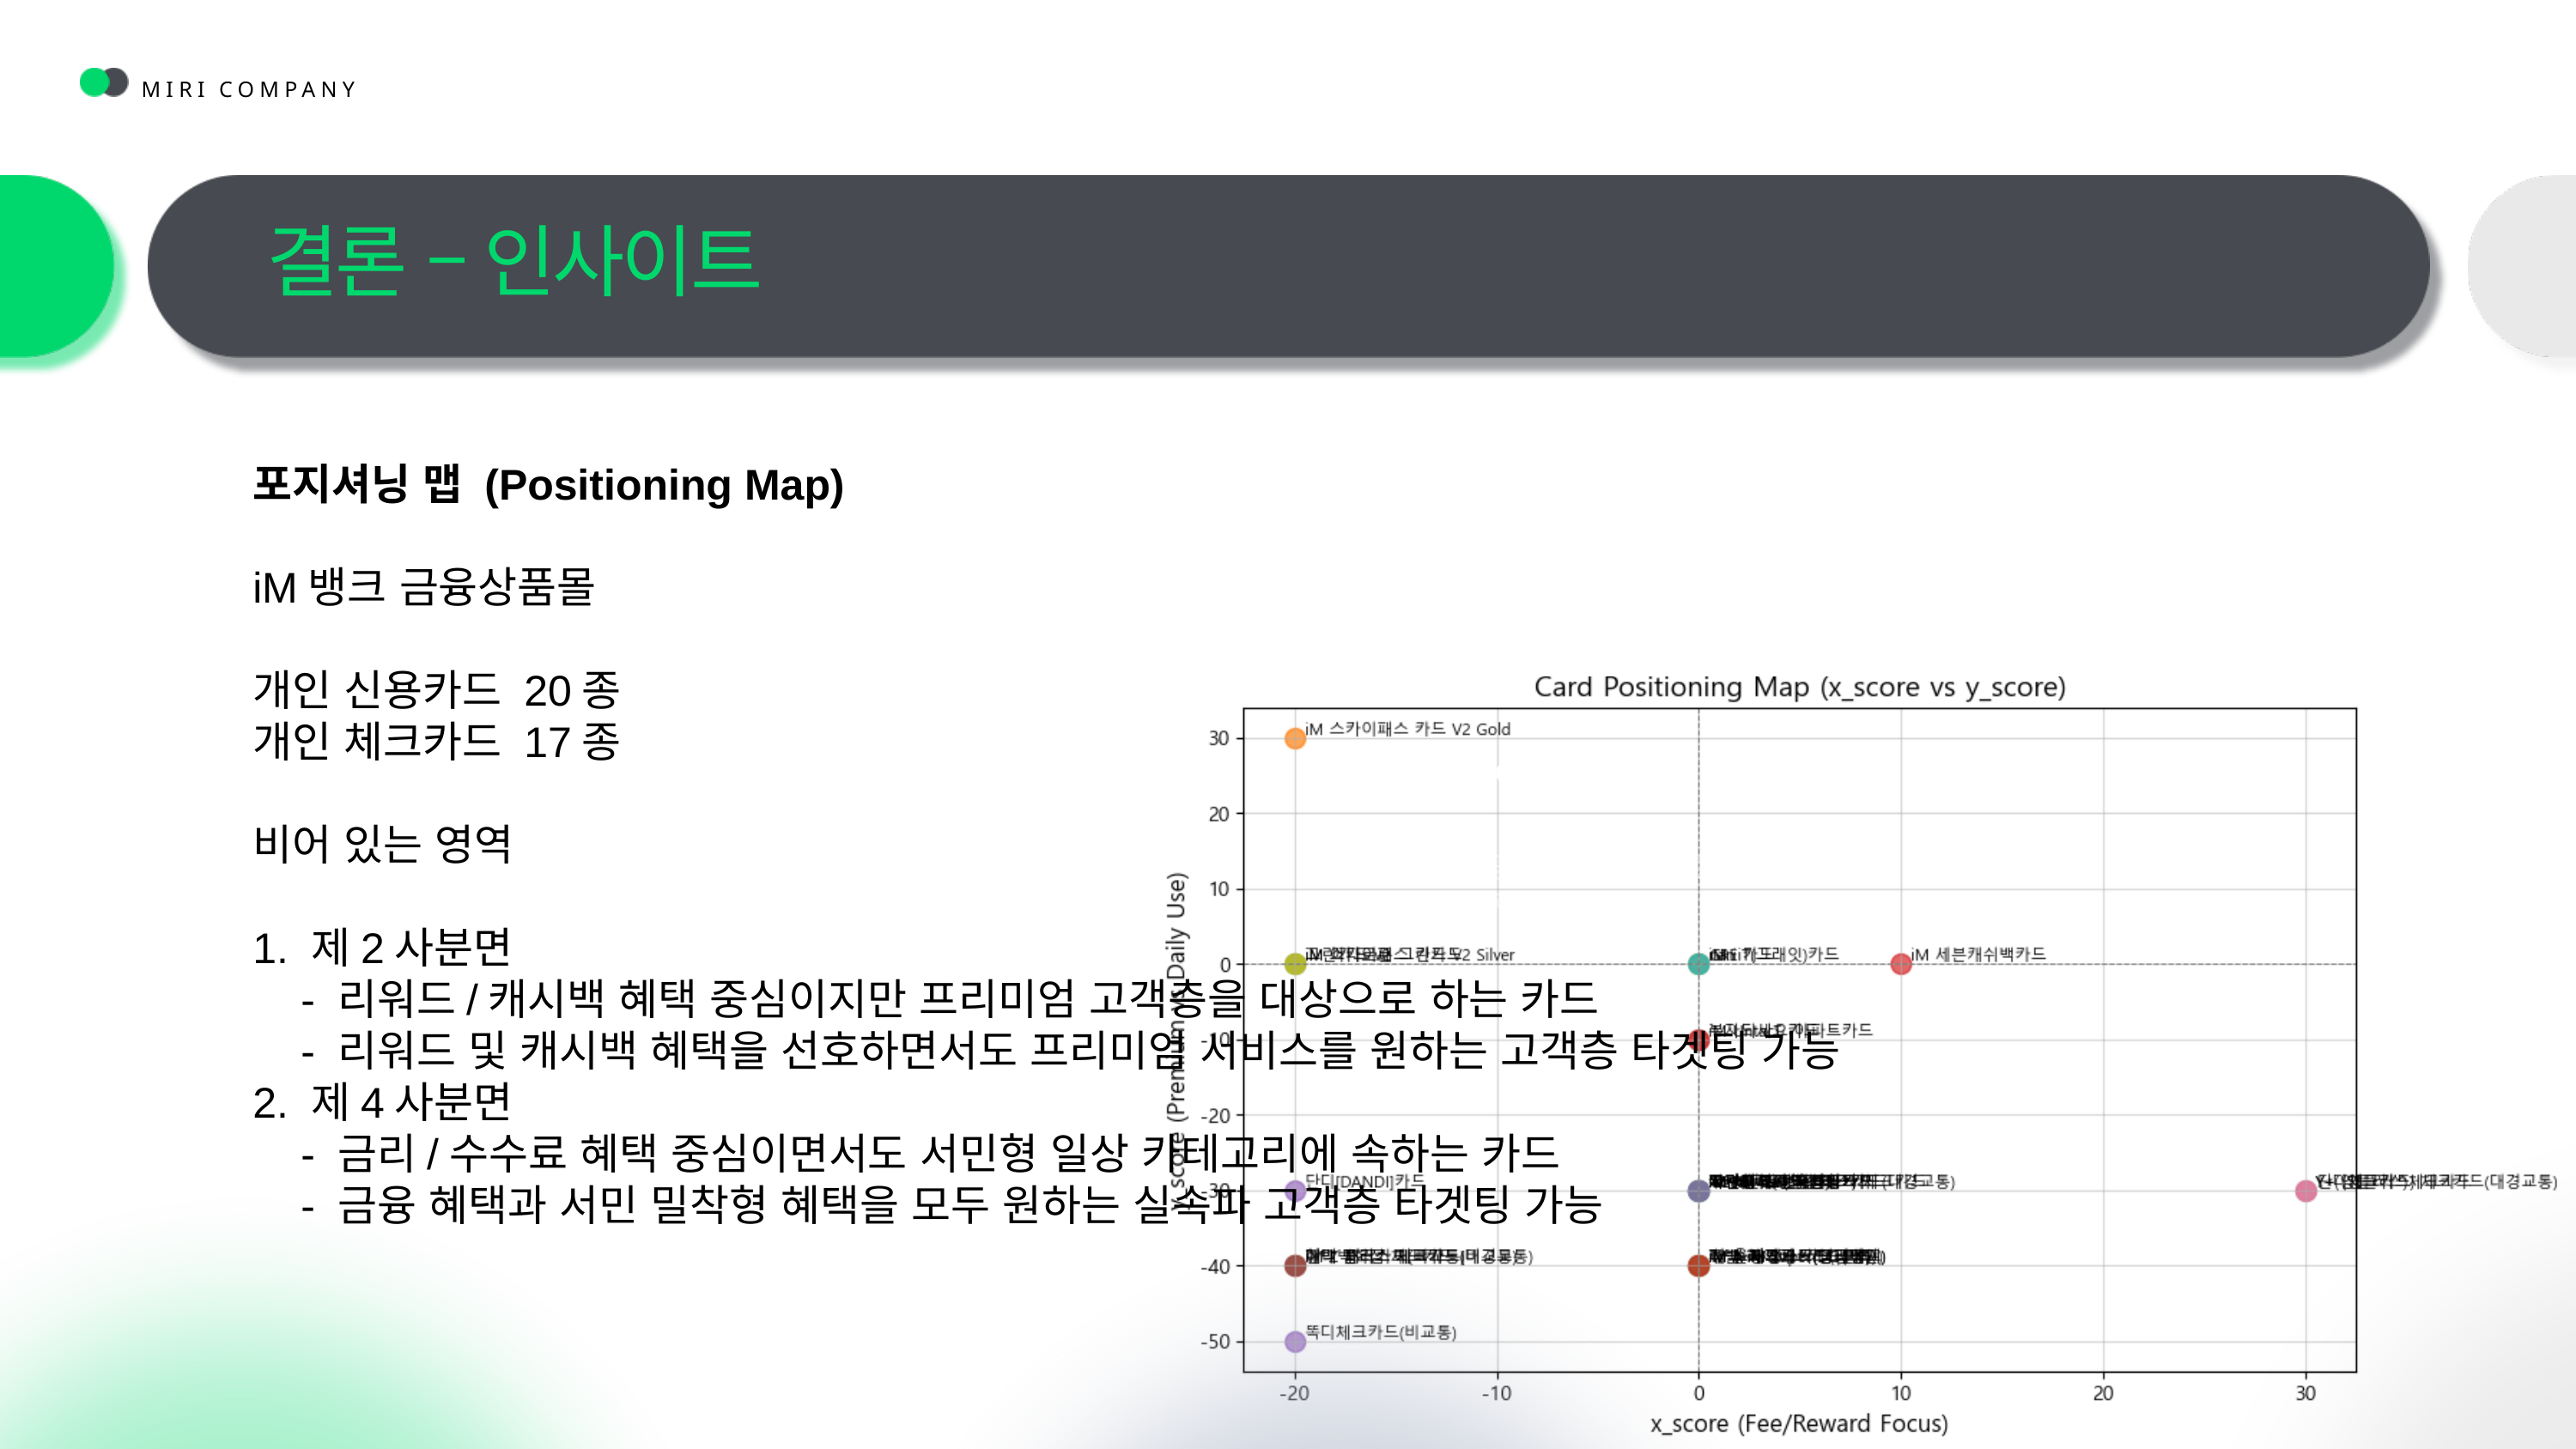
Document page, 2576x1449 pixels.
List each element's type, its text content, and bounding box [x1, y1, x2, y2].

picture [848, 676, 2576, 1449]
text_box MIRICOMPANY [141, 68, 388, 99]
picture [0, 1167, 769, 1449]
picture [80, 67, 130, 97]
picture [0, 174, 115, 358]
picture [148, 174, 2430, 358]
picture [2468, 174, 2576, 358]
text_box 포지셔닝 맵 (Positioning Map) iM뱅크 금융상품몰 개인 신용카드 20종 개인 체크카드 17종 비어 있는 영역 1. 제2사분면 - 리워드/캐시백 혜택 중심이지만 프리미엄 고객층을 대상으로 하는 카드 - 리워드 및 캐시백 혜택을 선호하면서도 프리미엄 서비스를 원하는 고객층 타겟팅 가능 2. 제4사분면 - 금리/수수료 혜택 중심이면서도 서민형 일상 카테고리에 속하는 카드 - 금융 혜택과 서민 밀착형 혜택을 모두 원하는 실속파 고객층 타겟팅 가능 [240, 451, 1989, 1340]
